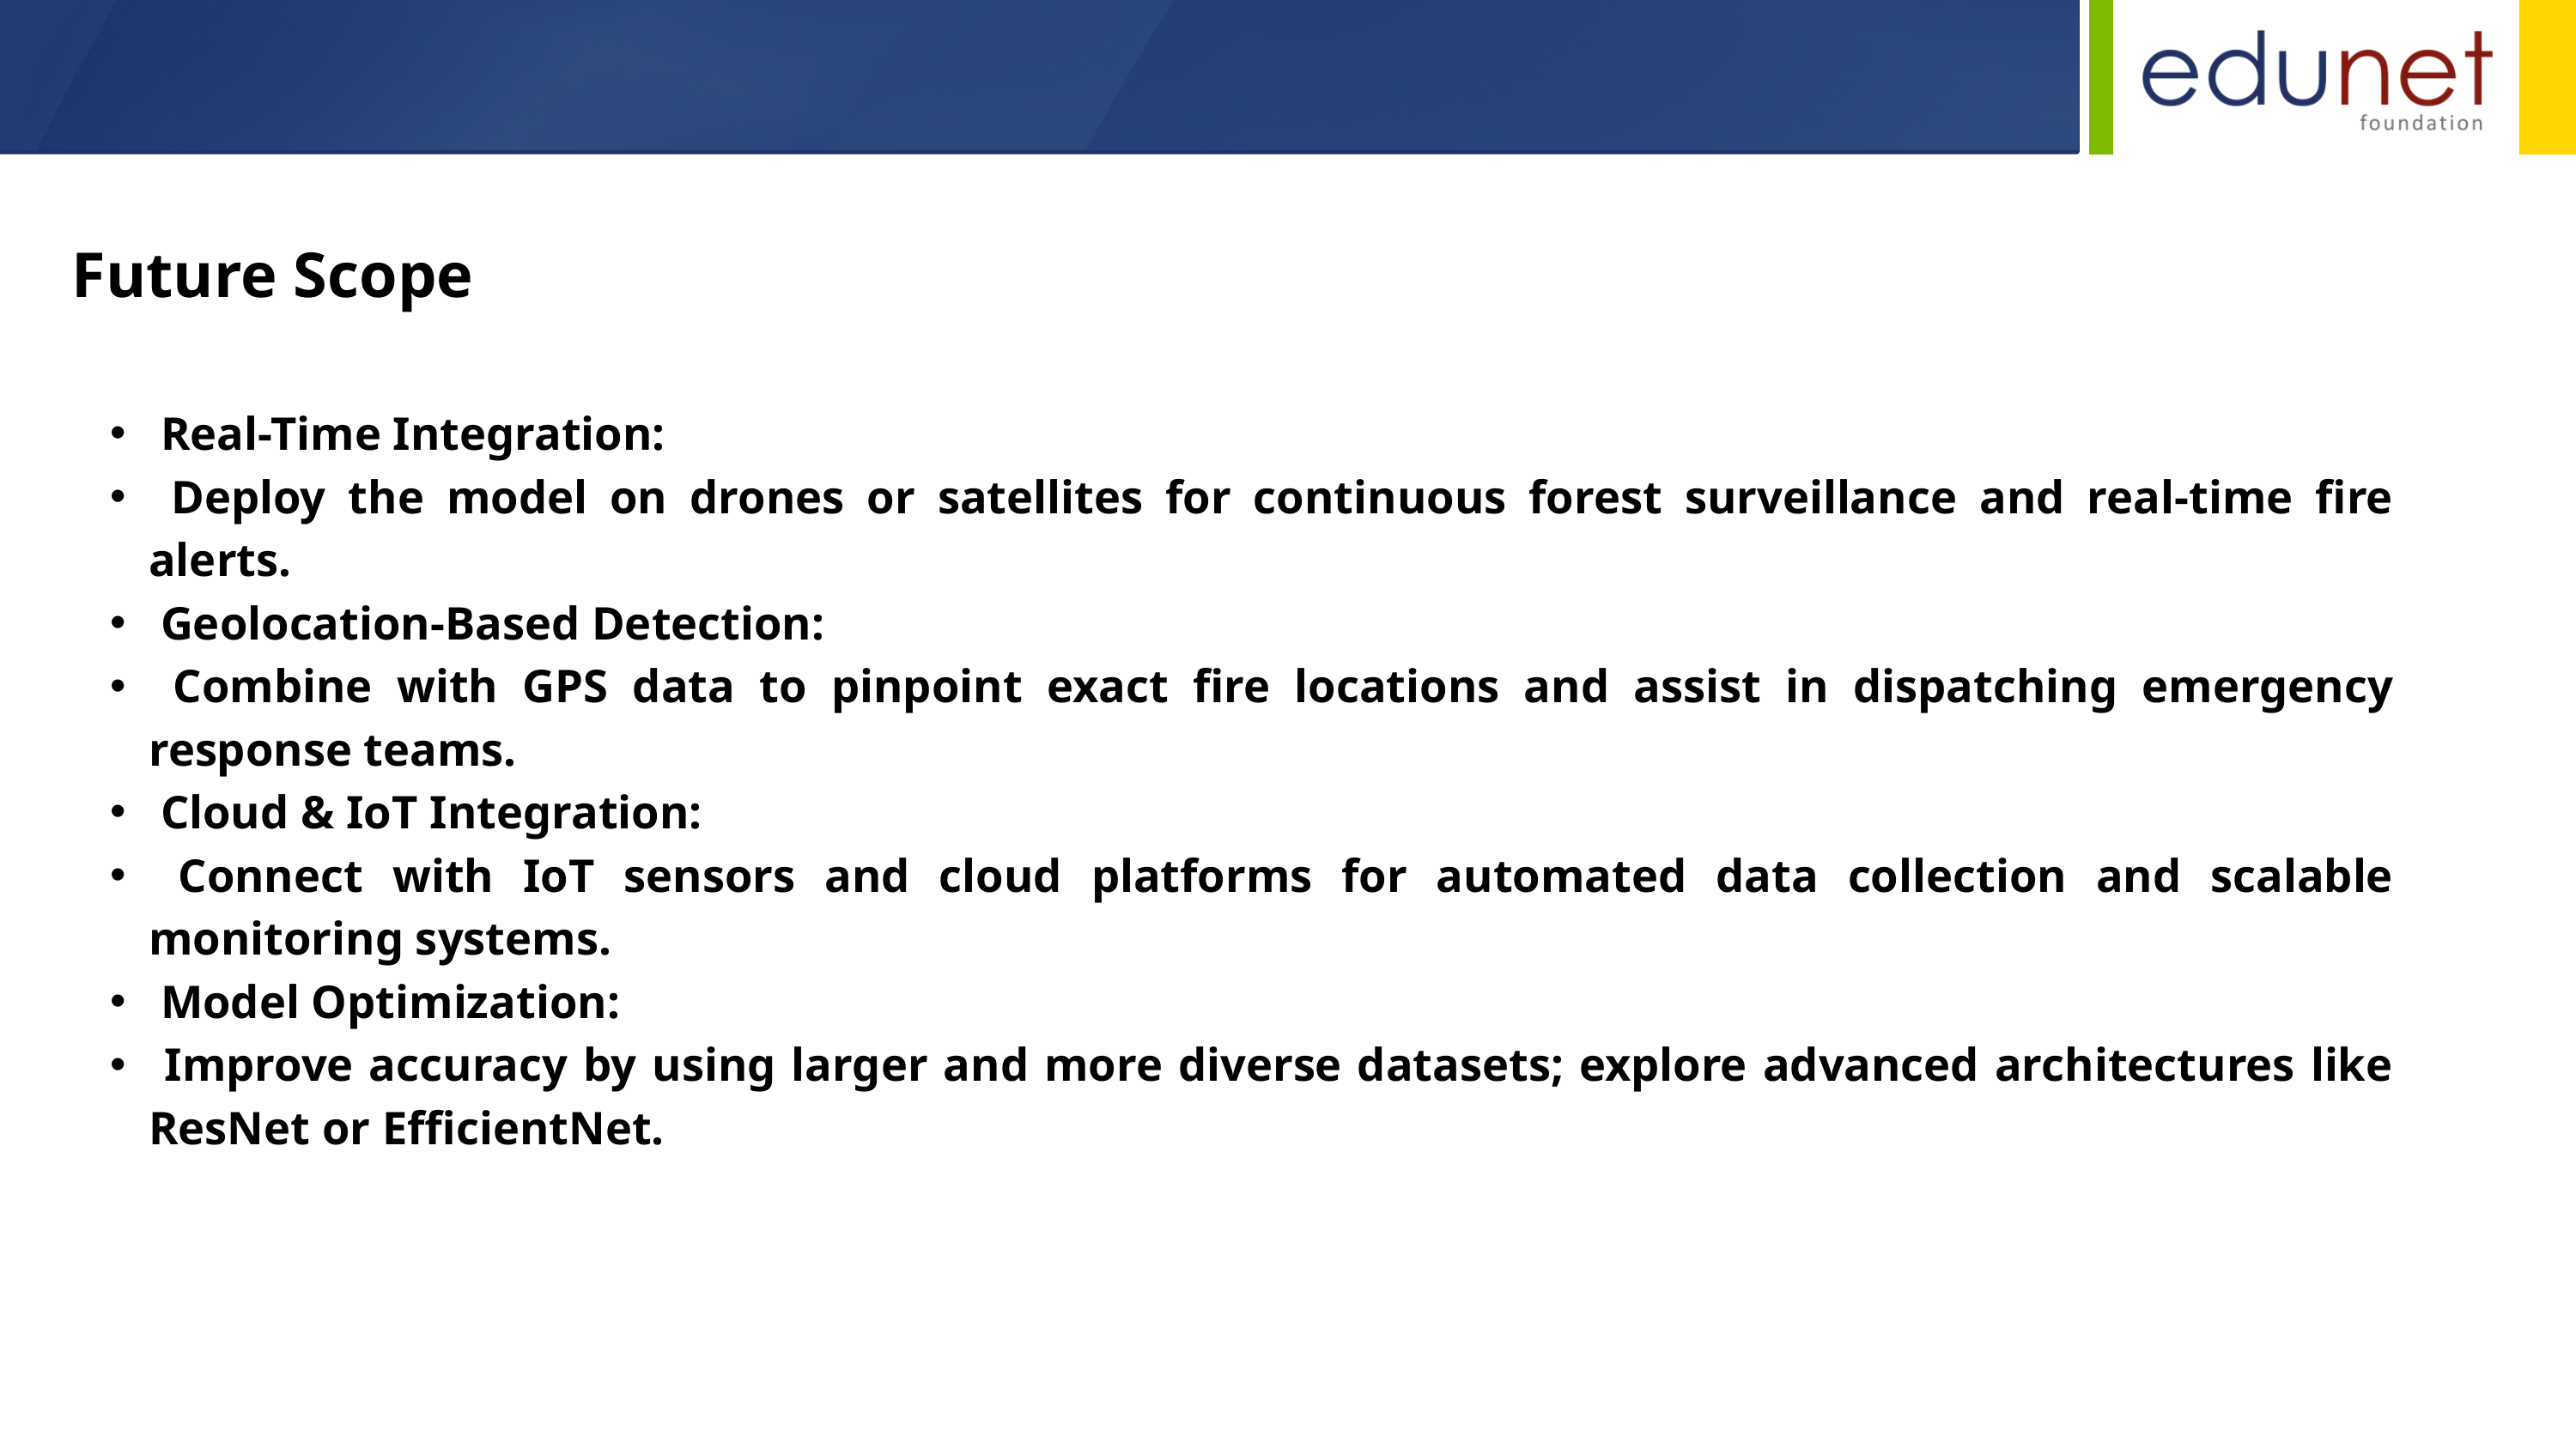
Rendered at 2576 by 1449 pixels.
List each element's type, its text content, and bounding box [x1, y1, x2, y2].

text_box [2088, 0, 2114, 155]
text_box Future Scope Real-Time Integration: Deploy the model on drones or satellites for continuous forest surveillance and real-time fire alerts. Geolocation-Based Detection: Combine with GPS data to pinpoint exact fire locations and assist in dispatching emergency response teams. Cloud & IoT Integration: Connect with IoT sensors and cloud platforms for automated data collection and scalable monitoring systems. Model Optimization: Improve accuracy by using larger and more diverse datasets; explore advanced architectures like ResNet or EfficientNet. [72, 222, 2395, 1270]
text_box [0, 0, 2081, 155]
text_box [2128, 16, 2509, 138]
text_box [2519, 0, 2576, 155]
